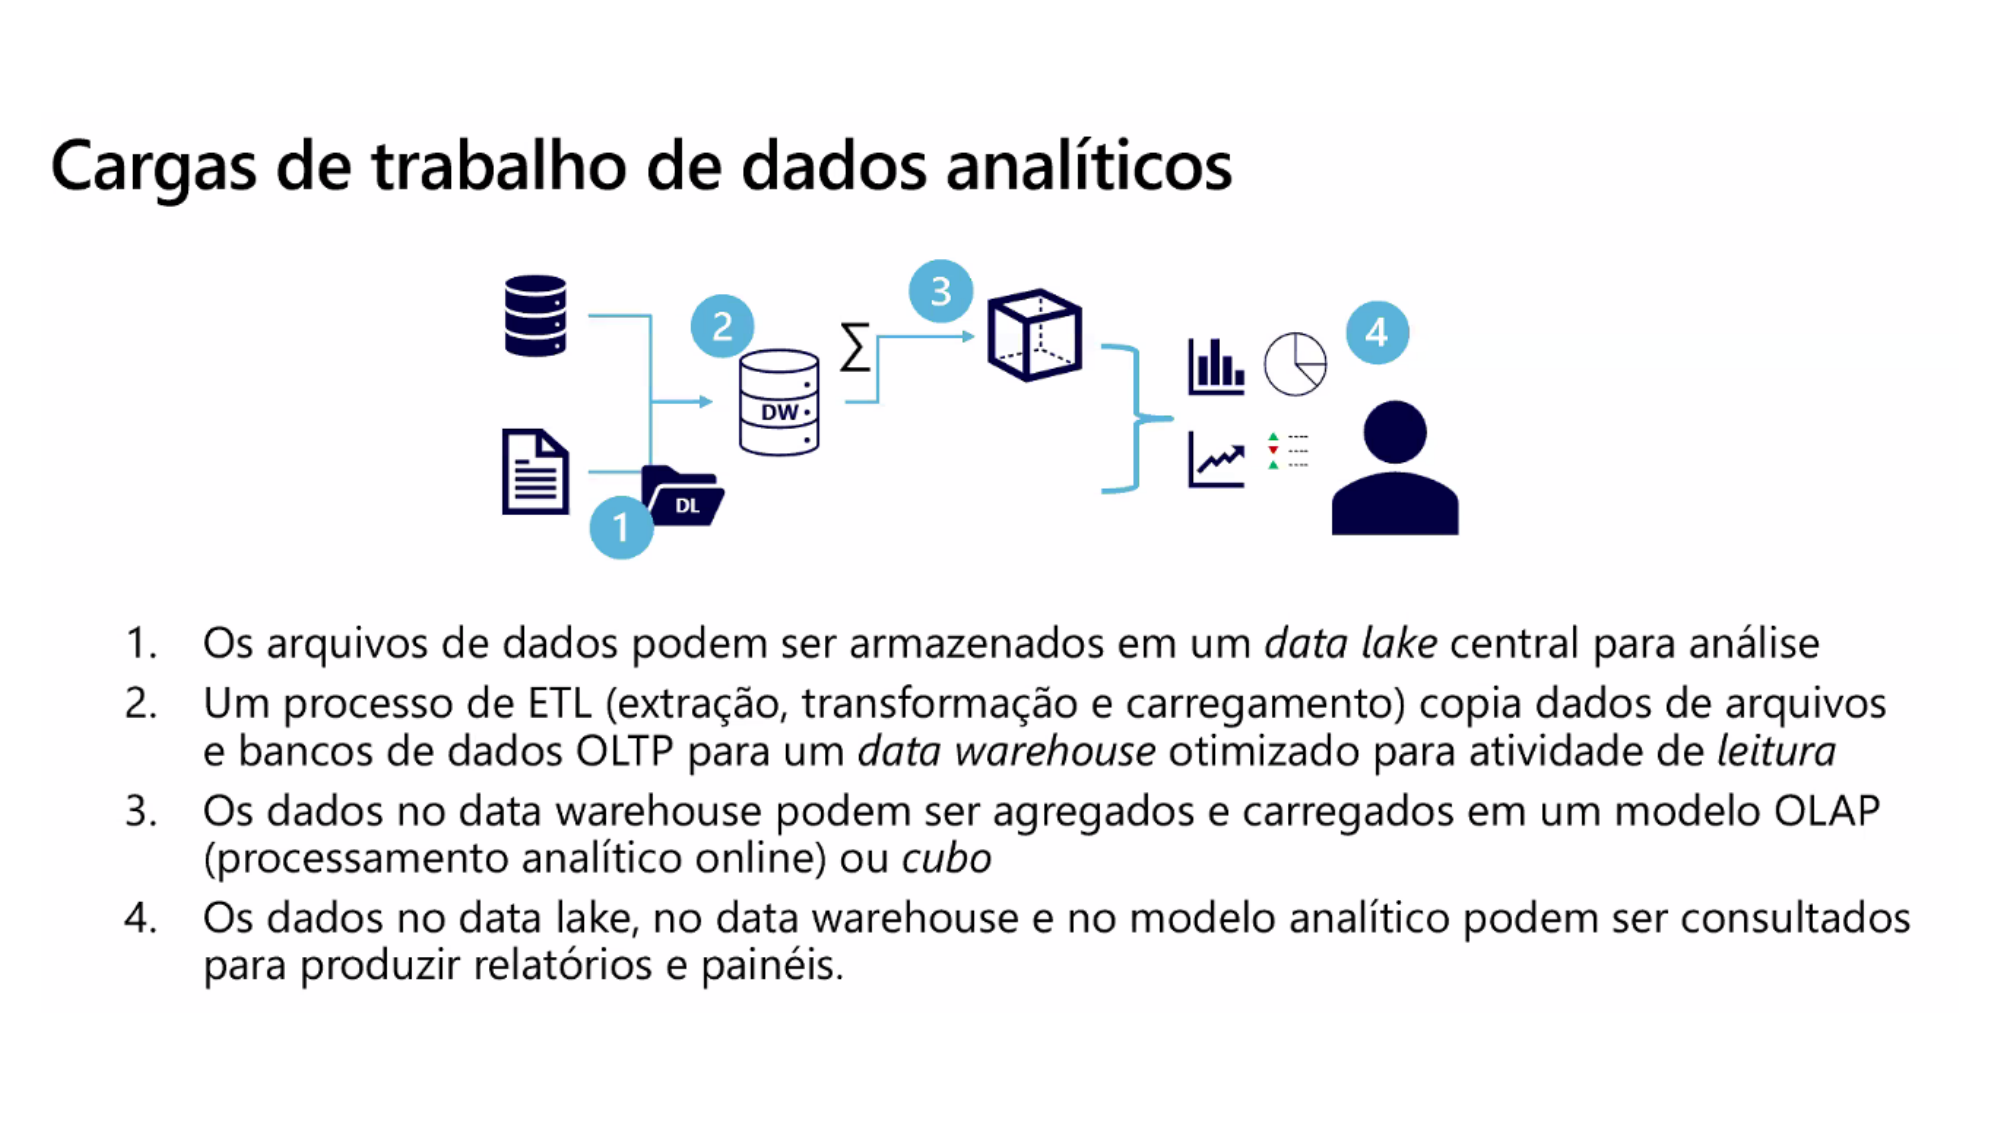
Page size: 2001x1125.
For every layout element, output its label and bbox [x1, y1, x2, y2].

picture [41, 112, 1959, 1013]
